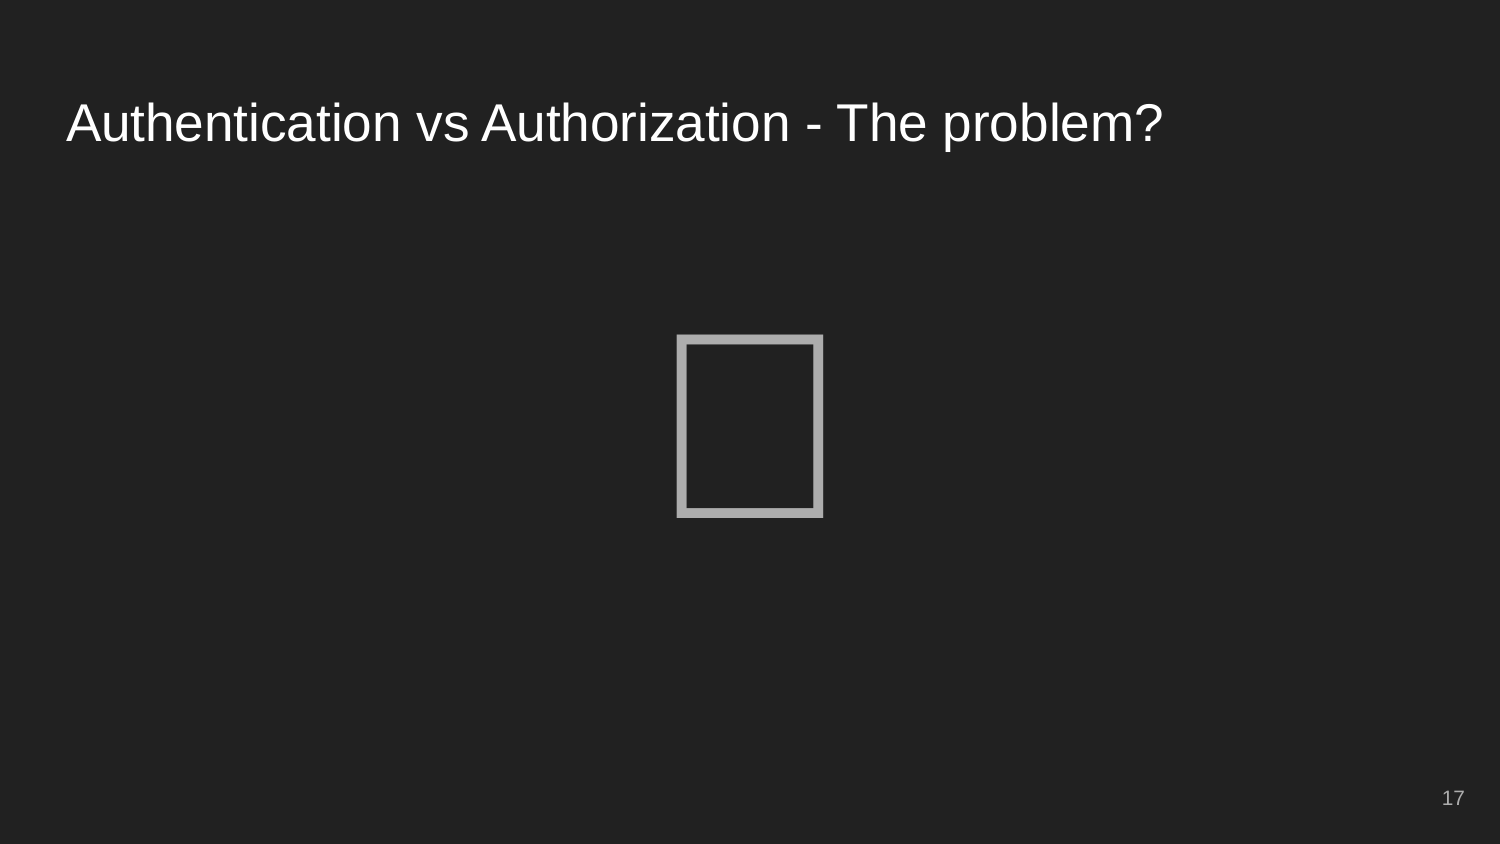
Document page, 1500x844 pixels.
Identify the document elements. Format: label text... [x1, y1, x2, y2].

title Authentication vs Authorization - The problem? [51, 72, 1449, 167]
list 🤔 [51, 189, 1449, 750]
slide_number ‹#› [1389, 764, 1480, 830]
